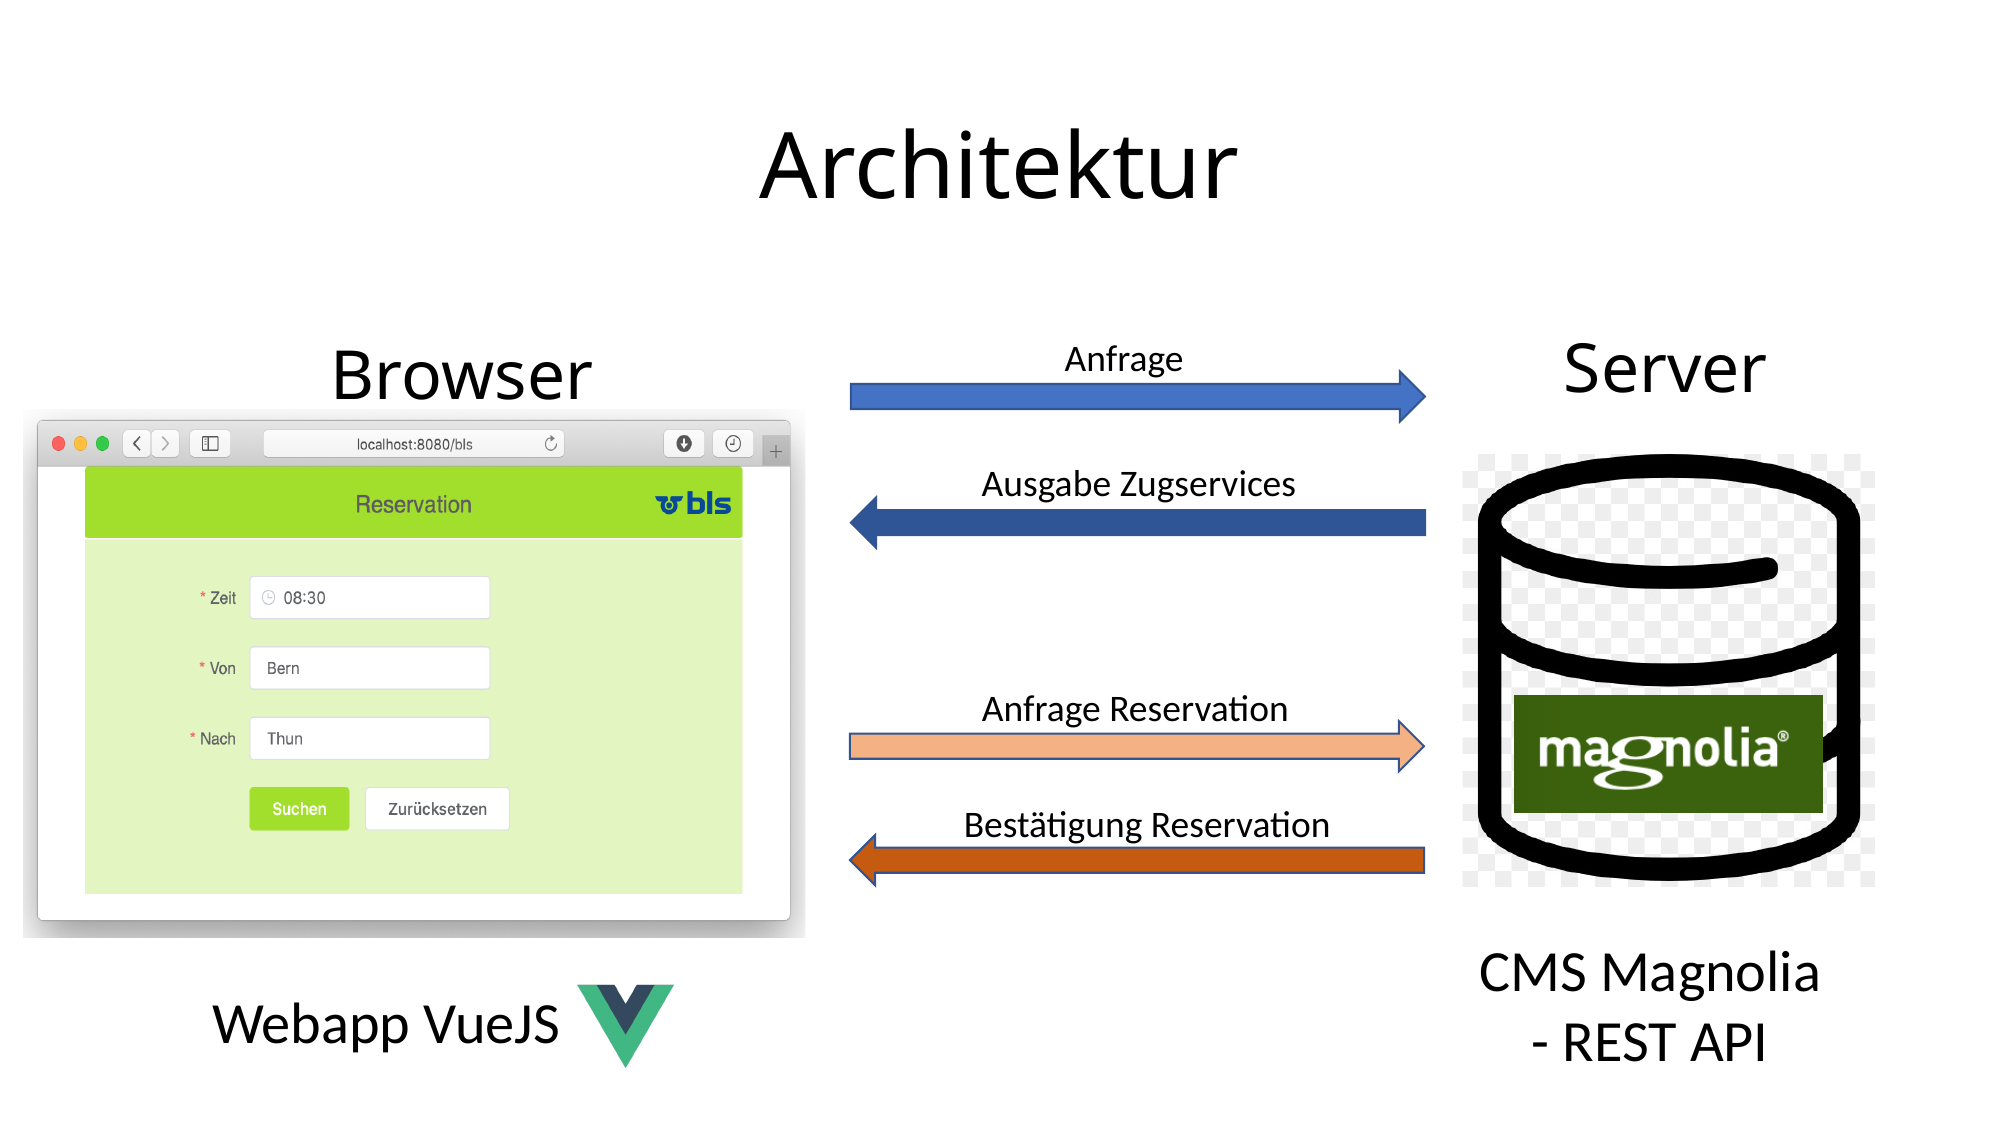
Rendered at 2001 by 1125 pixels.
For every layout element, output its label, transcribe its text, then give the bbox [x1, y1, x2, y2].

text_box Webapp VueJS [197, 978, 576, 1063]
text_box [848, 832, 1426, 888]
text_box [849, 368, 1427, 425]
text_box Ausgabe Zugservices [966, 451, 1312, 512]
picture [577, 978, 674, 1075]
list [23, 409, 806, 938]
title Architektur [137, 59, 1863, 278]
picture [1462, 454, 1875, 887]
text_box Anfrage Reservation [967, 676, 1305, 736]
text_box [849, 495, 1427, 551]
text_box Bestätigung Reservation [949, 792, 1347, 852]
text_box Server [1497, 326, 1835, 416]
text_box Anfrage [1049, 326, 1199, 387]
text_box CMS Magnolia - REST API [1464, 925, 1837, 1081]
text_box [848, 718, 1426, 774]
text_box Browser [165, 333, 759, 409]
